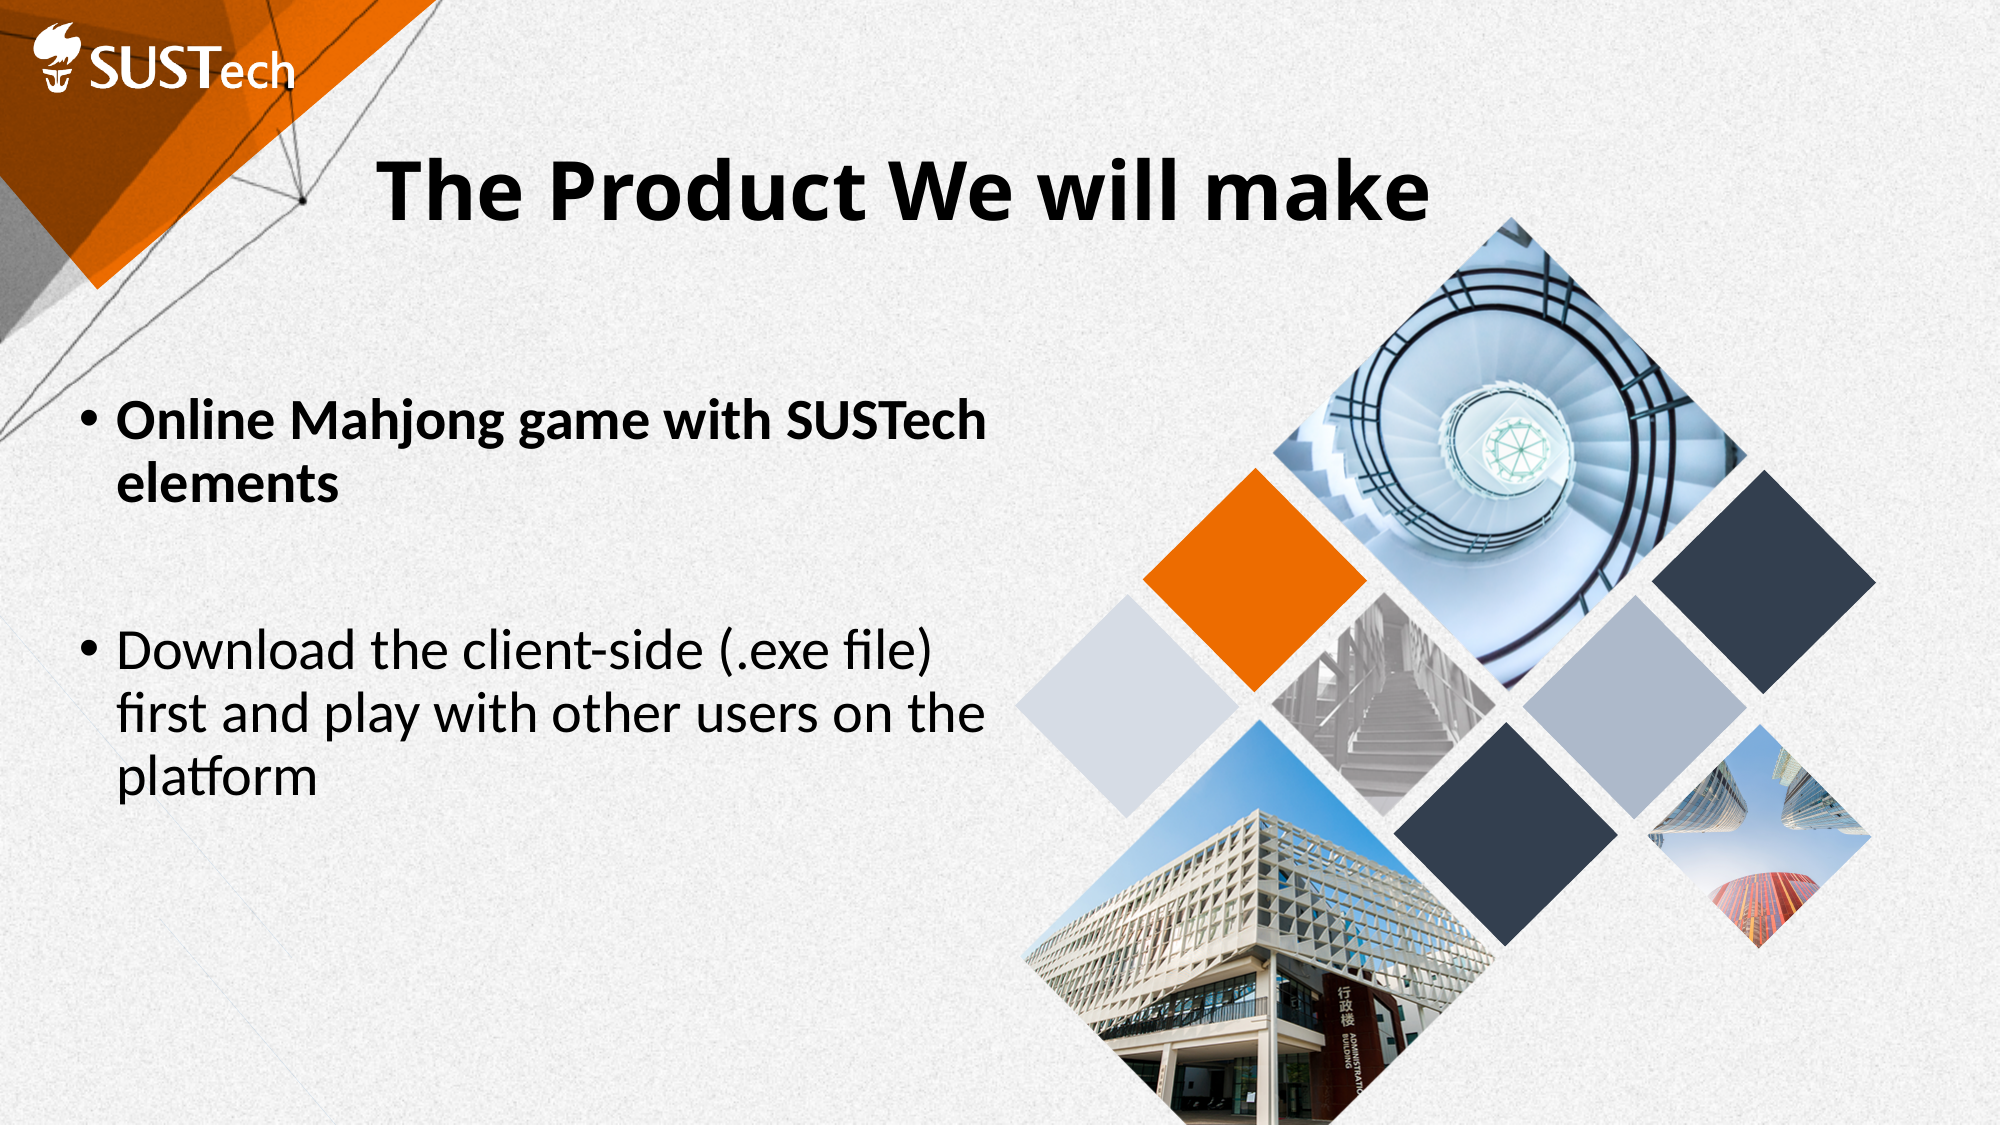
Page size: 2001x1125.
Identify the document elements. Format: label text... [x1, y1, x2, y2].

picture [0, 0, 2000, 1125]
list Online Mahjong game with SUSTech elements Download the client-side (.exe file) first and play with other users on the platform [63, 381, 999, 1125]
title The Product We will make [360, 112, 1523, 276]
